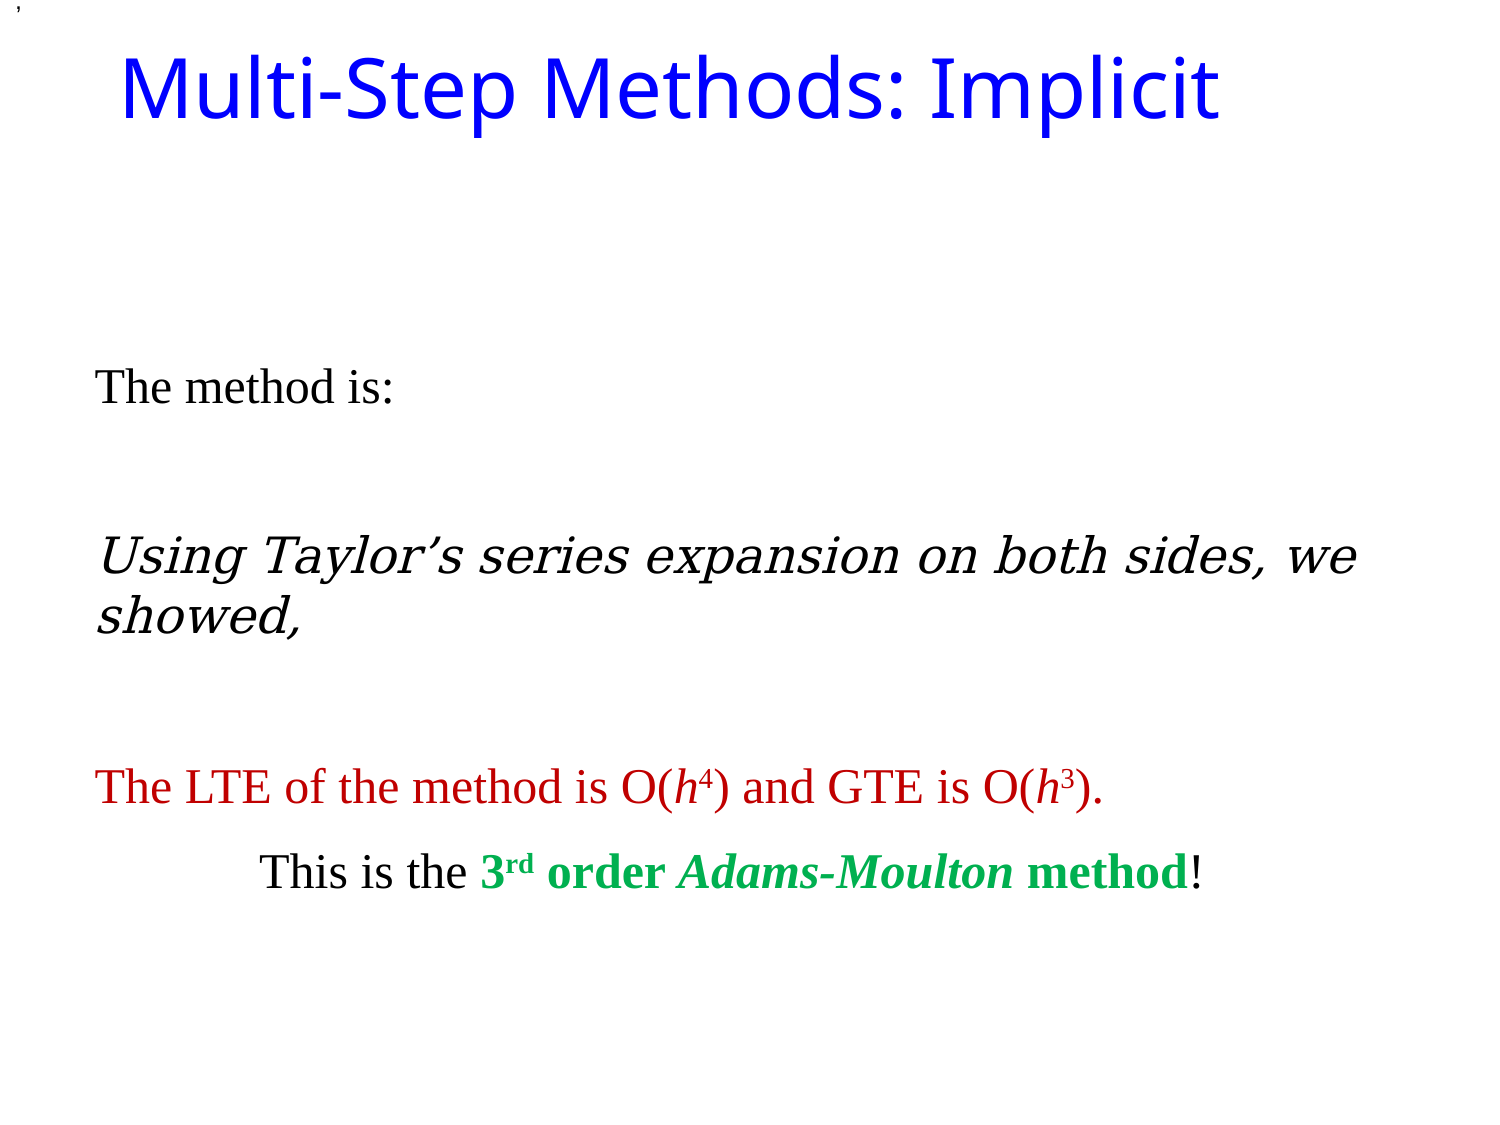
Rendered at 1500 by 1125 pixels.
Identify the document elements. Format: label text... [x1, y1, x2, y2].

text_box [883, 533, 1034, 566]
title Multi-Step Methods: Implicit [103, 37, 1376, 146]
text_box , [0, 1, 45, 23]
